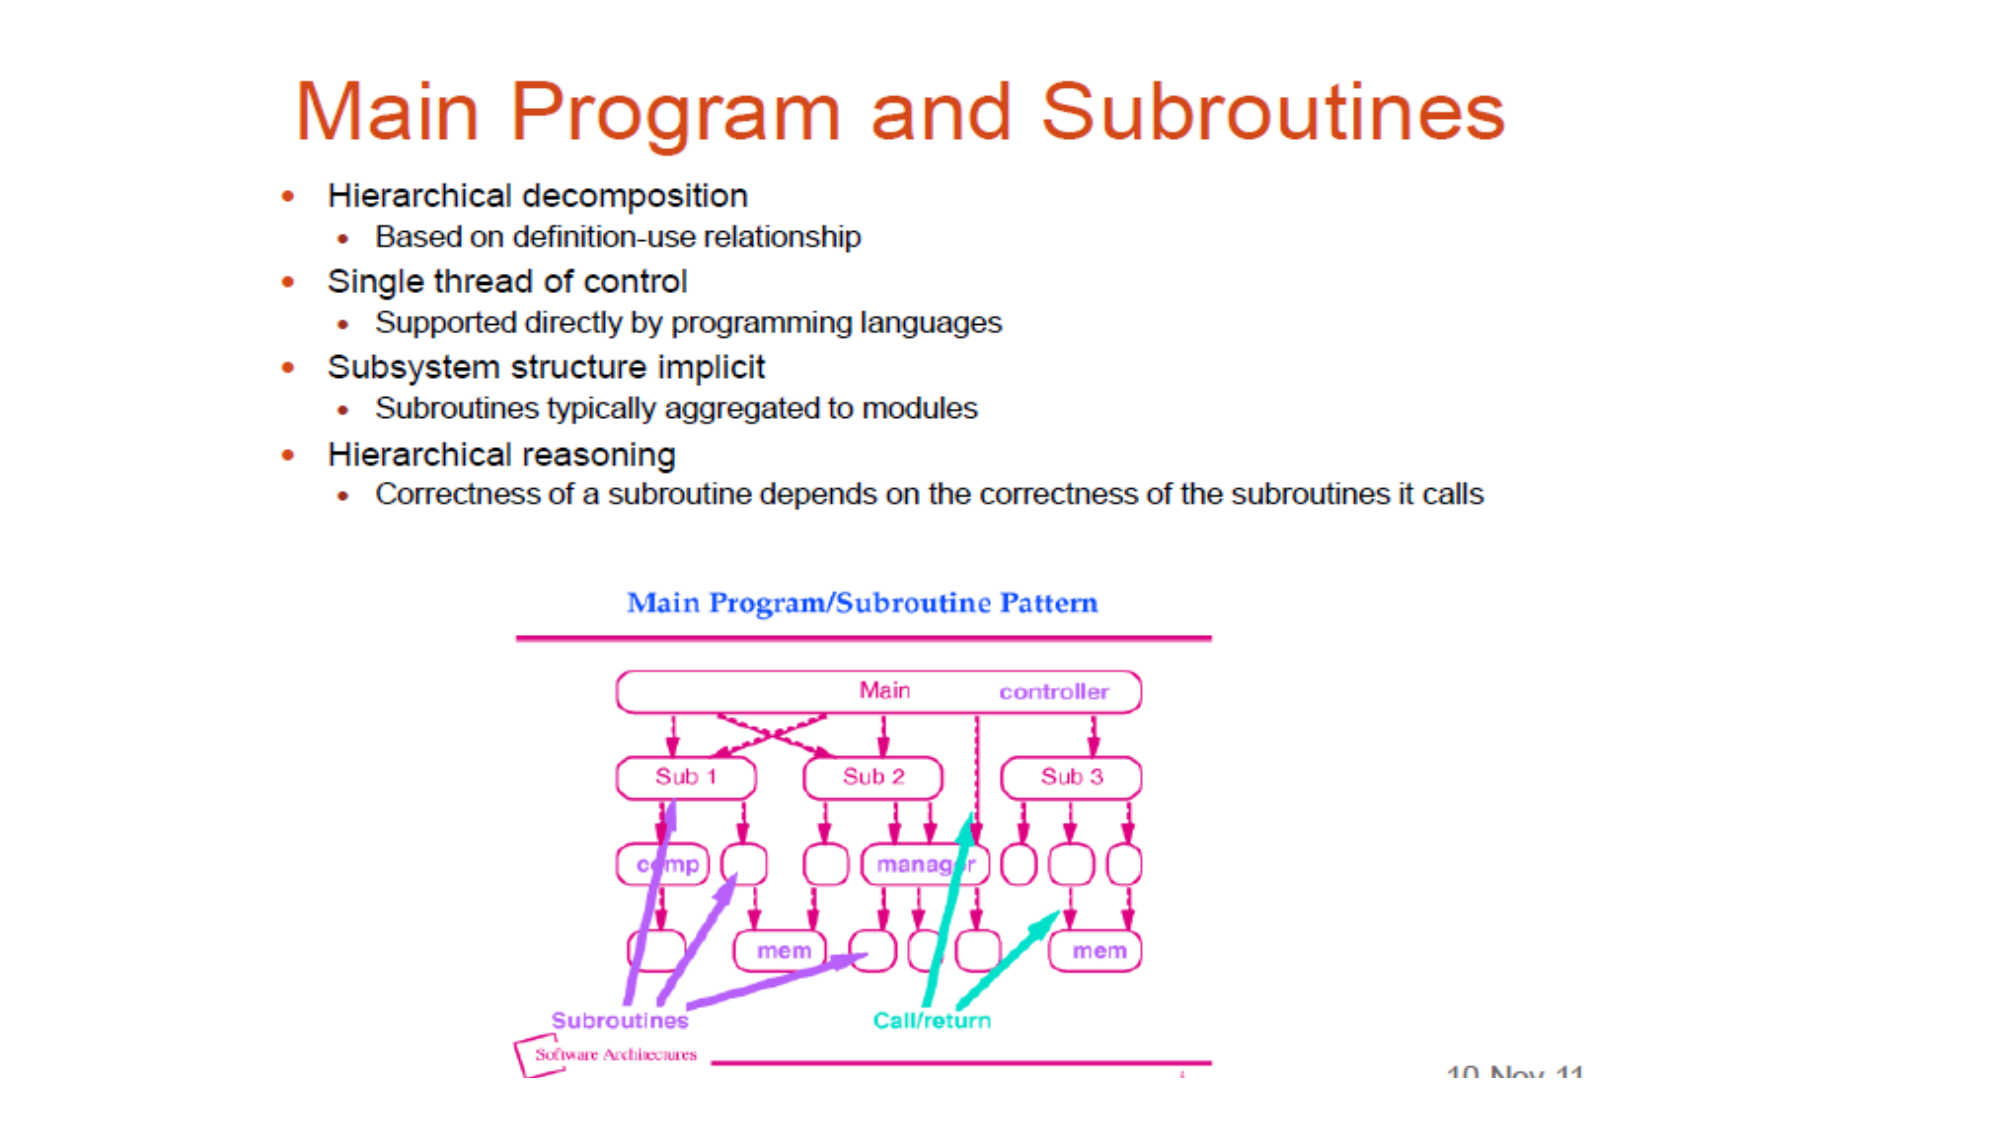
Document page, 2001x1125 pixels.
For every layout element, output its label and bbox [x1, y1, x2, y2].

picture [220, 76, 1592, 1078]
